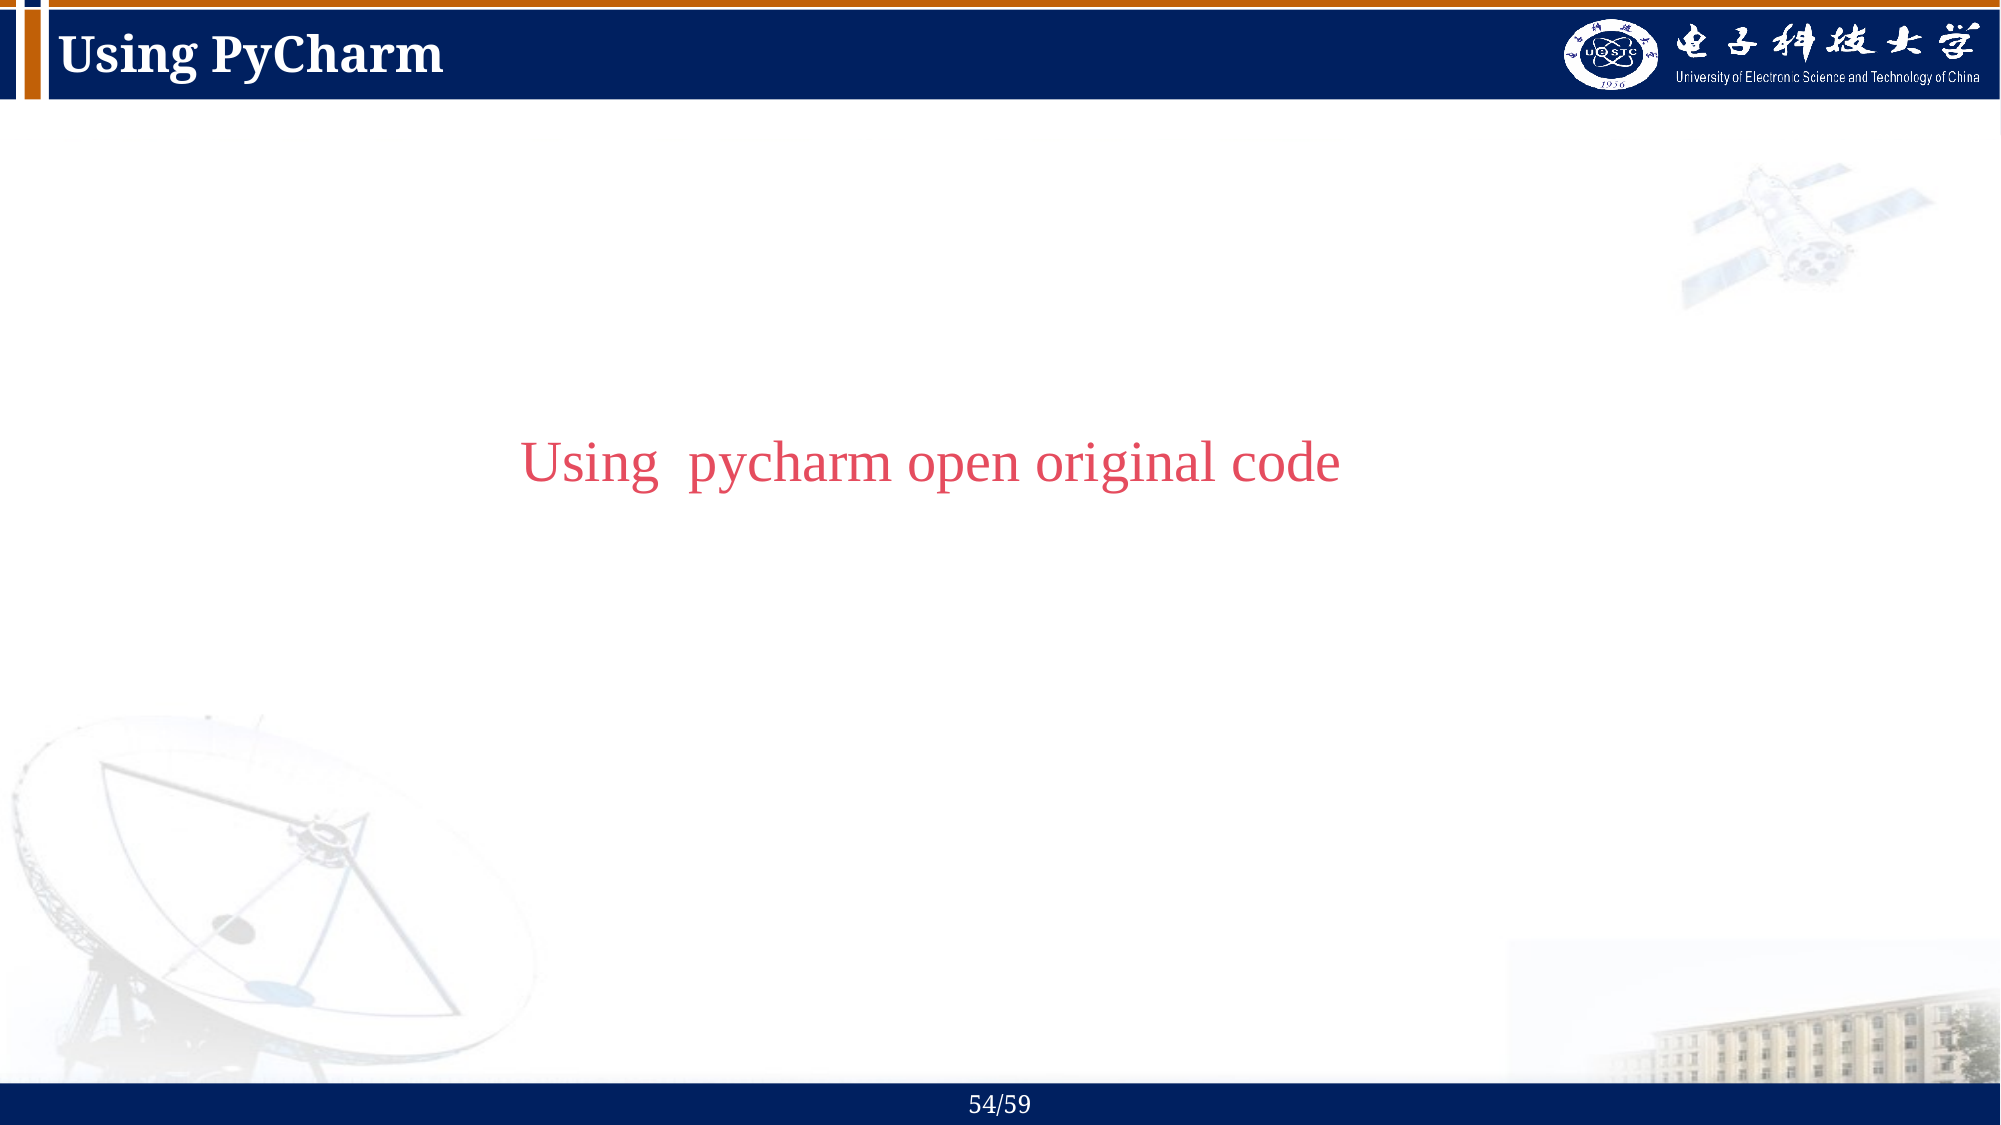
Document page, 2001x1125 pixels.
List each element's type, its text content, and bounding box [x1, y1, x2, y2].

text_box Using pycharm open original code [505, 415, 1362, 501]
title Using PyCharm [43, 10, 476, 101]
picture [0, 0, 2001, 1125]
picture [1564, 19, 1980, 90]
